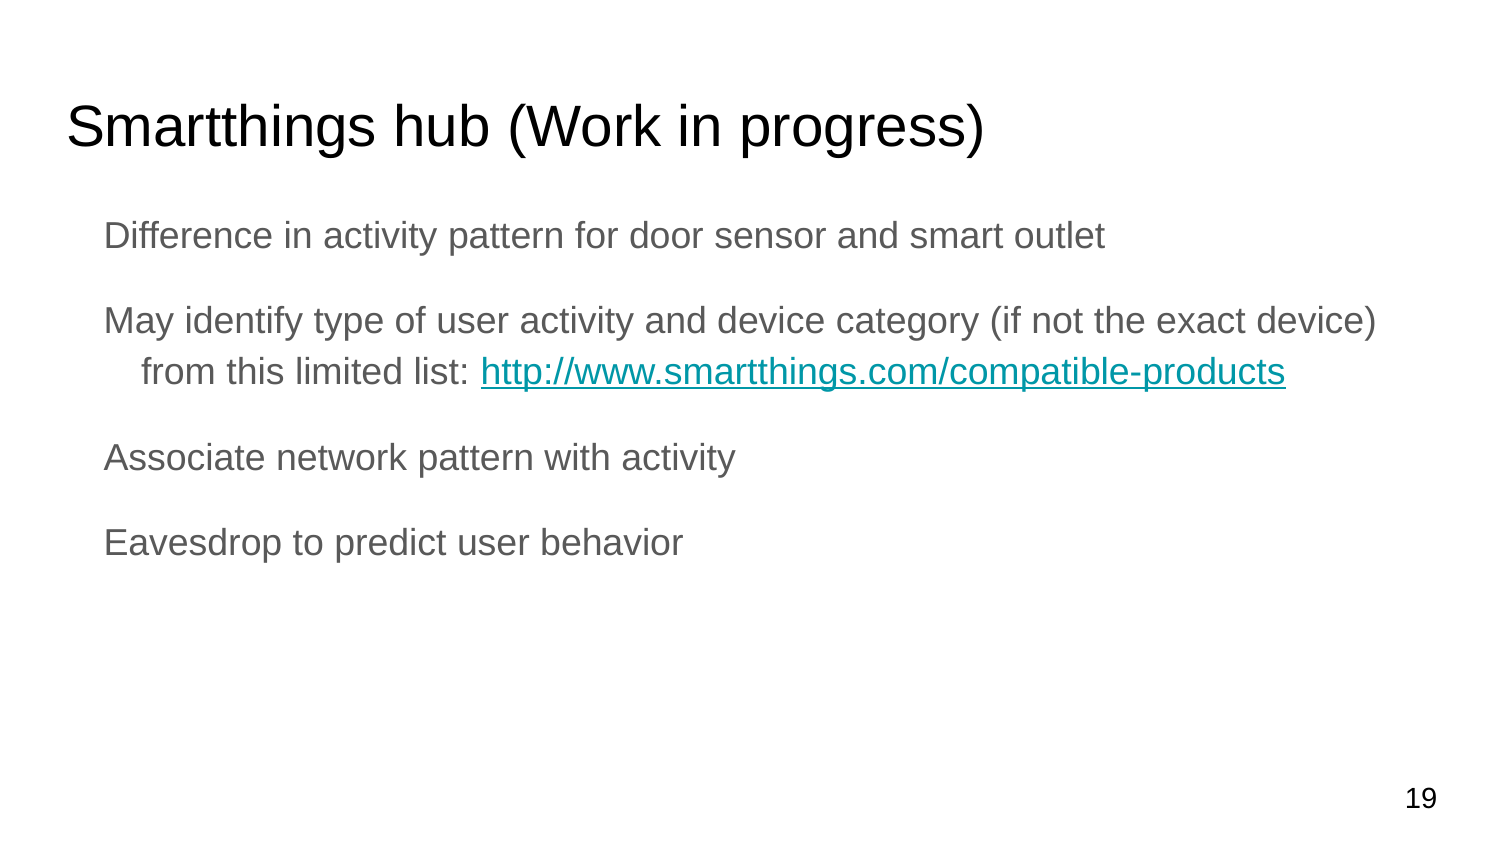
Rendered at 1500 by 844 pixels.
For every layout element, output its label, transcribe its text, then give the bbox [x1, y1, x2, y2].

slide_number ‹#› [1389, 764, 1480, 830]
list Difference in activity pattern for door sensor and smart outlet May identify type of user activity and device category (if not the exact device) from this limited list: http://www.smartthings.com/compatible-products Associate network pattern with activity Eavesdrop to predict user behavior [51, 189, 1449, 750]
title Smartthings hub (Work in progress) [51, 72, 1449, 167]
